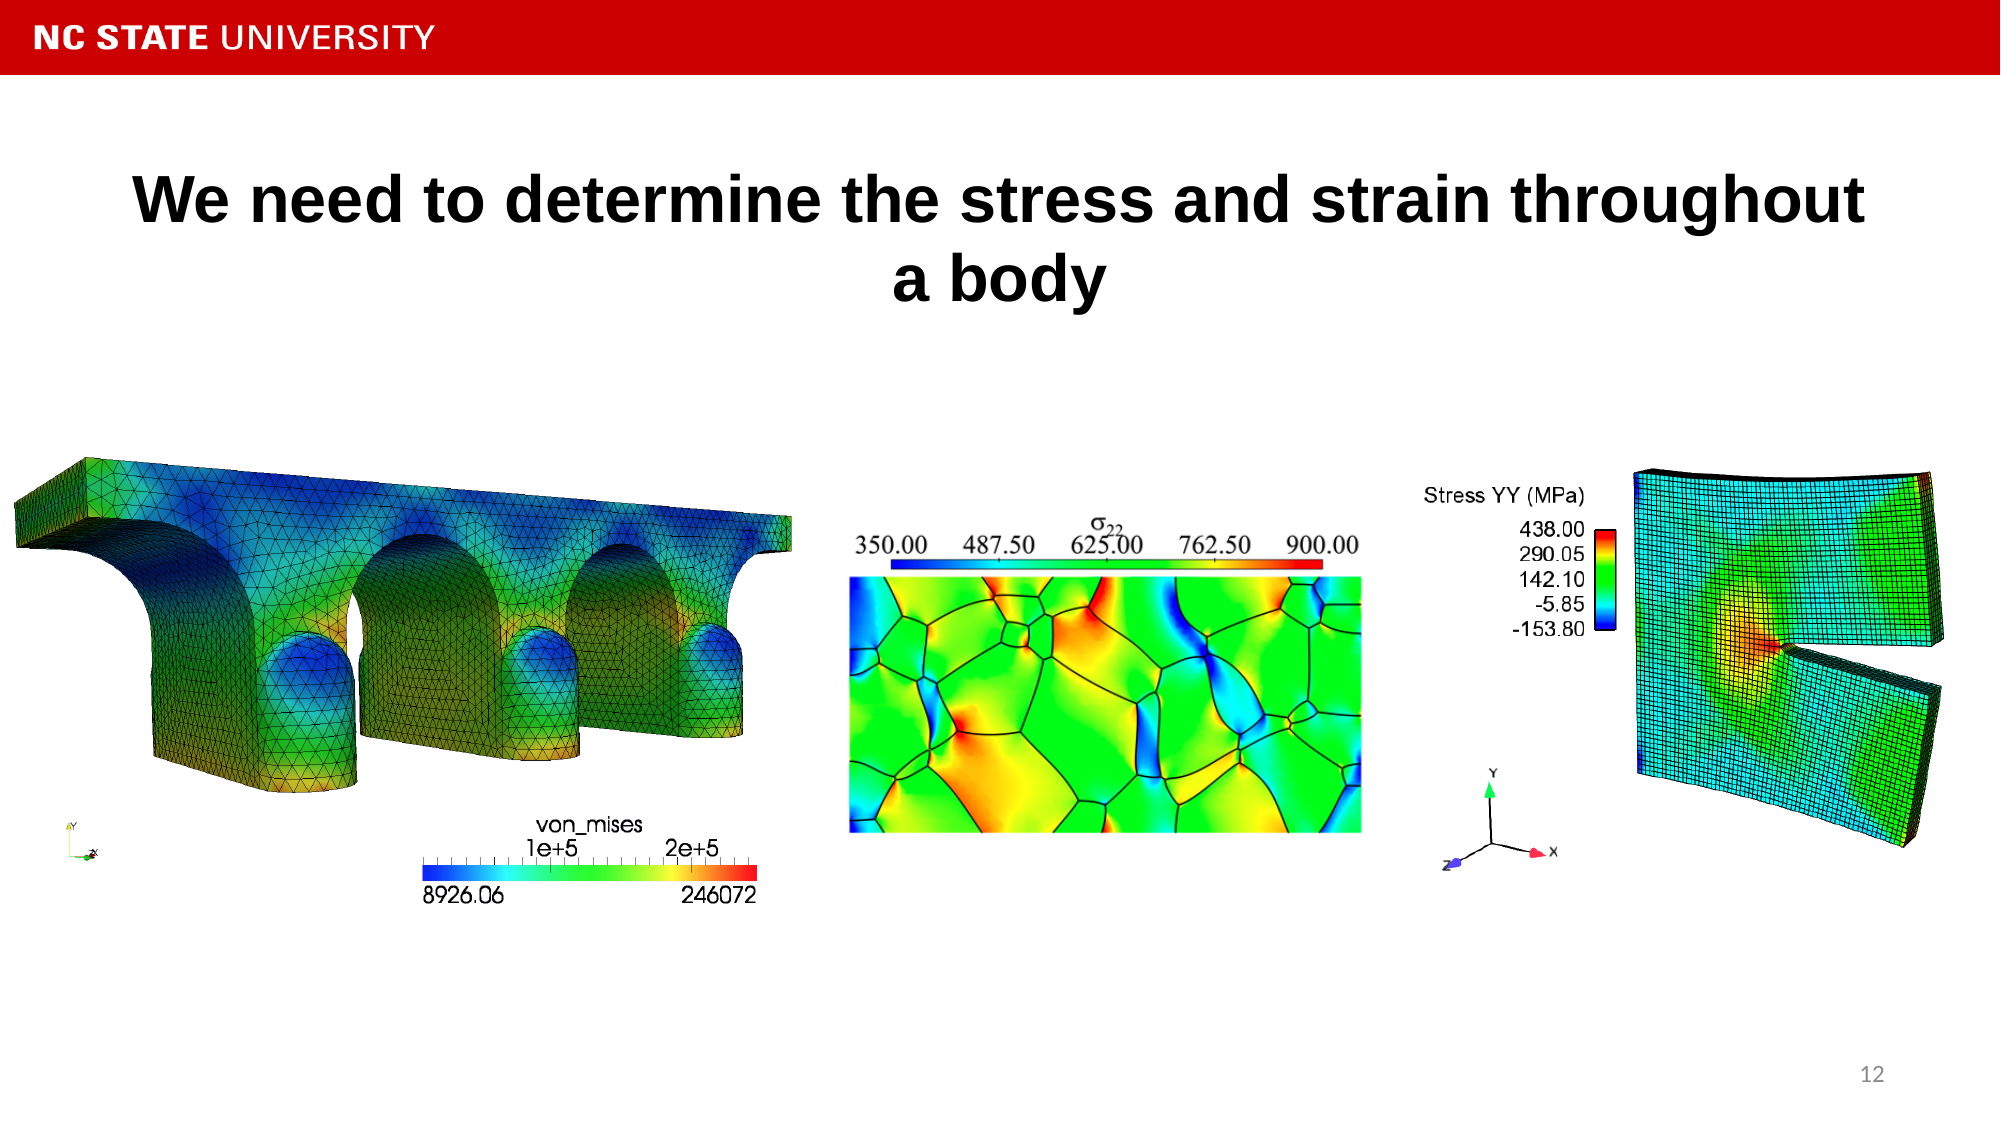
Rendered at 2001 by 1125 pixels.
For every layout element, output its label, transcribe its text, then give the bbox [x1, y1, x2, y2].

picture [8, 428, 805, 918]
picture [1407, 419, 1982, 927]
picture [847, 509, 1366, 837]
slide_number 12 [1433, 1042, 1900, 1103]
title We need to determine the stress and strain throughout a body [99, 147, 1900, 323]
picture [0, 0, 2000, 75]
